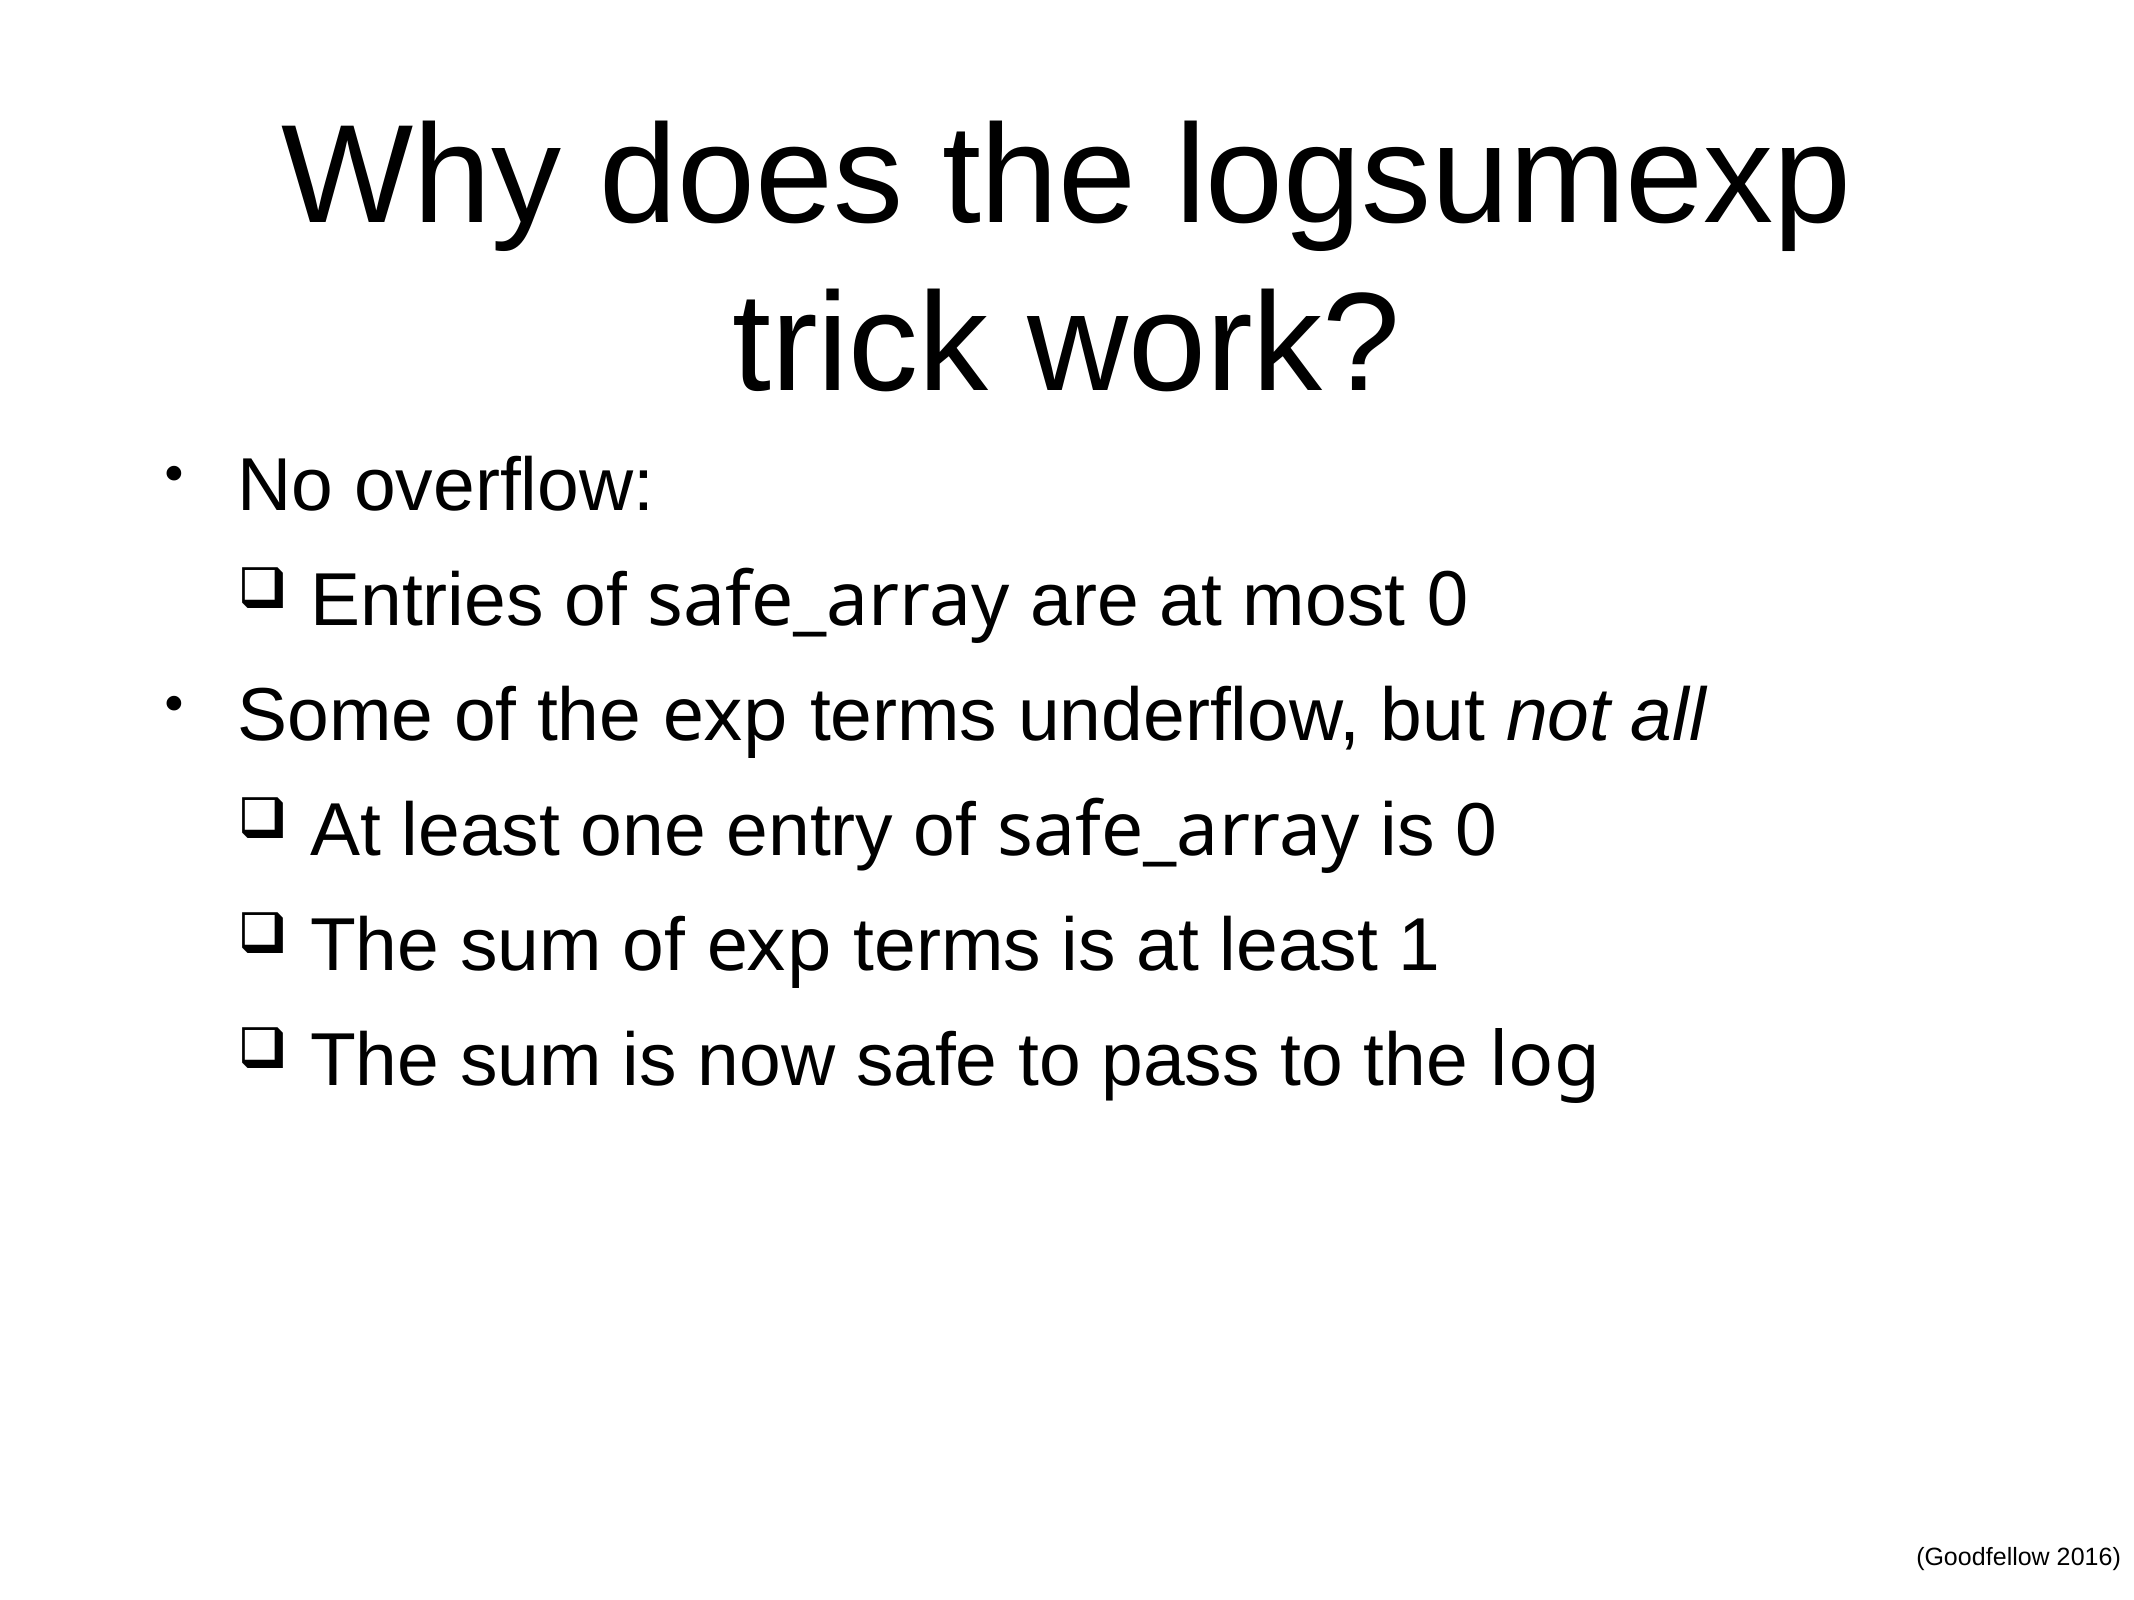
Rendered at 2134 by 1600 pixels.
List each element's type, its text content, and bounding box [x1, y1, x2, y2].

title Why does the logsumexp trick work? [155, 72, 1978, 426]
list No overflow: Entries of safe_array are at most 0 Some of the exp terms underflow, but not all At least one entry of safe_array is 0 The sum of exp terms is at least 1 The sum is now safe to pass to the log [155, 426, 1978, 1459]
